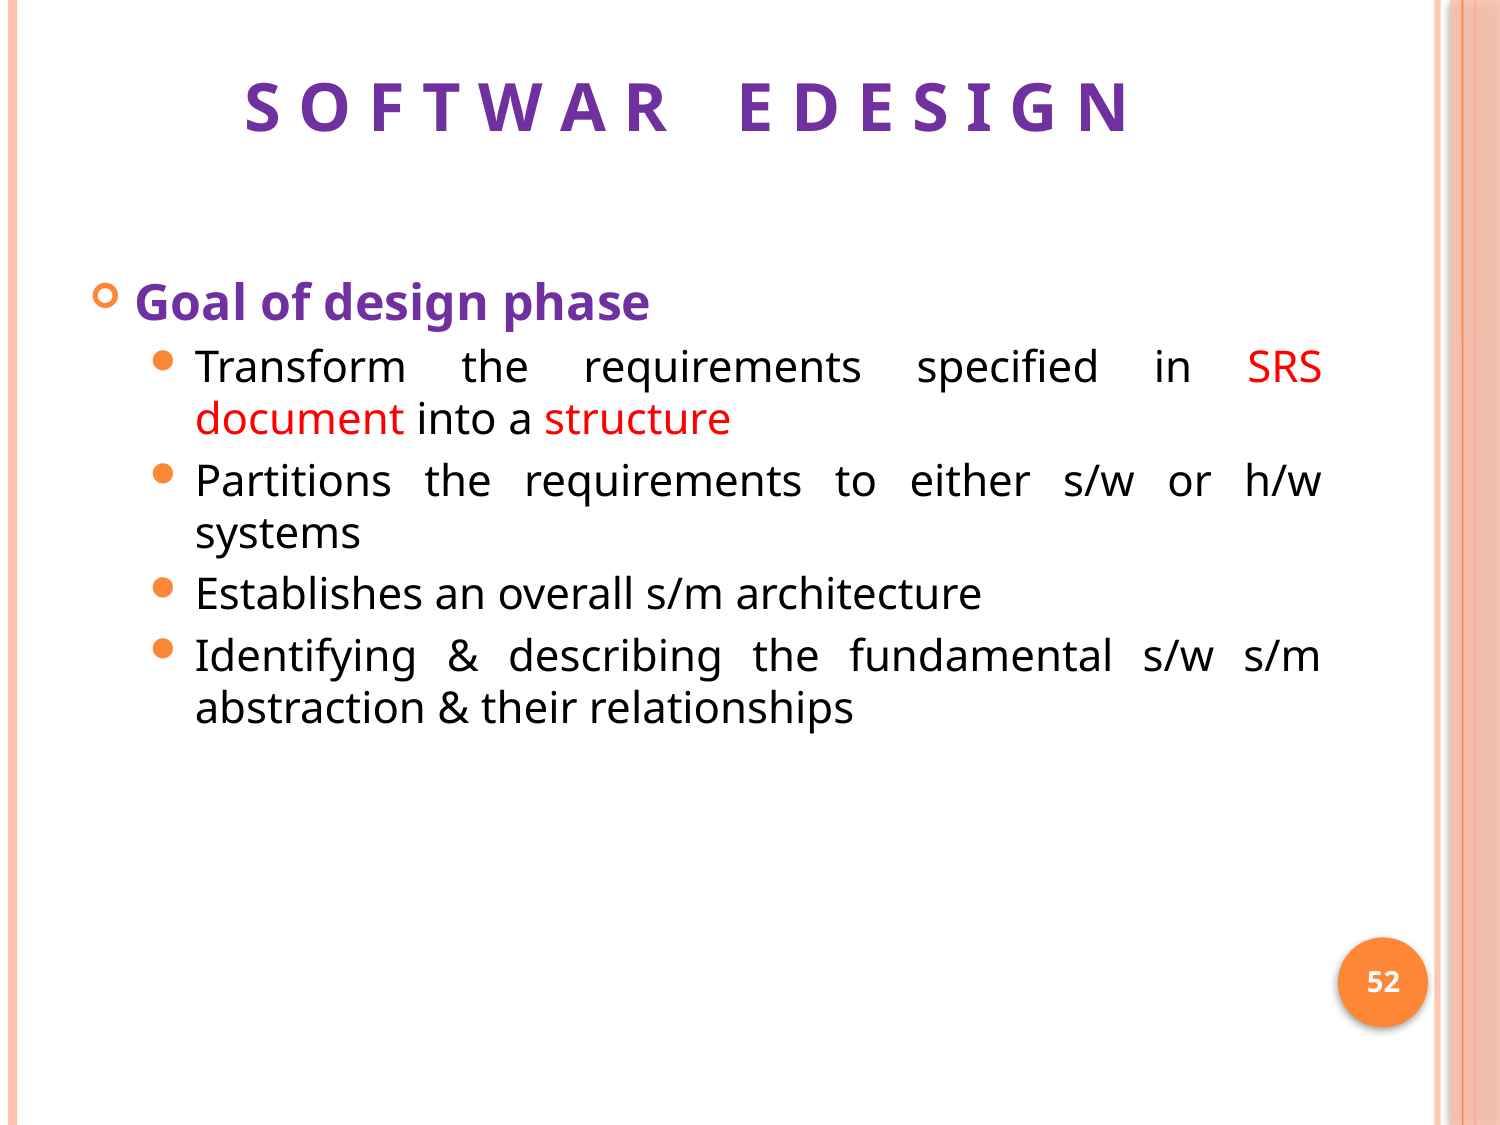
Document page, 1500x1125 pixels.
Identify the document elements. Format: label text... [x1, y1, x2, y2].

title S O F T W A R E D E S I G N [75, 45, 1300, 233]
slide_number 52 [1333, 940, 1434, 1027]
list Goal of design phase Transform the requirements specified in SRS document into a structure Partitions the requirements to either s/w or h/w systems Establishes an overall s/m architecture Identifying & describing the fundamental s/w s/m abstraction & their relationships [75, 262, 1338, 1062]
